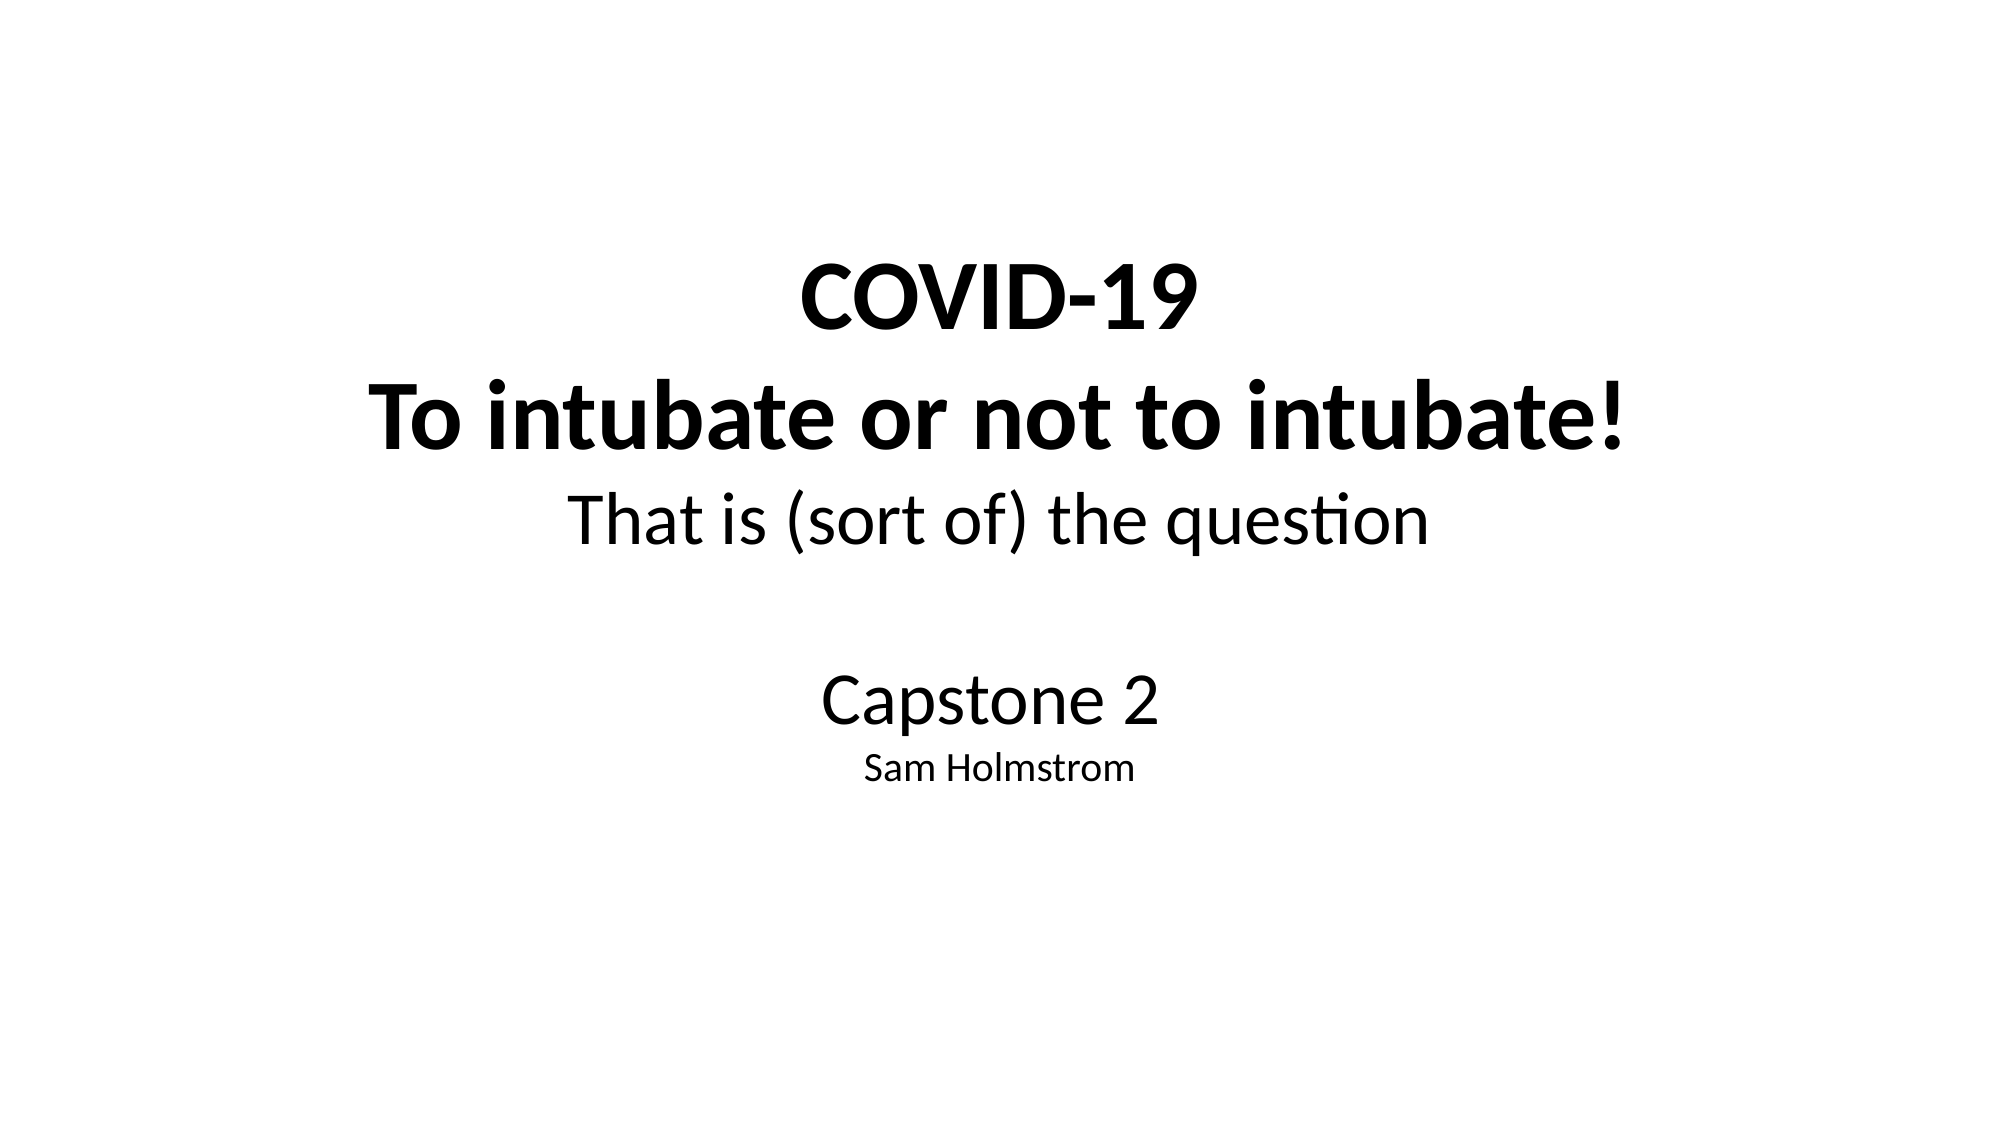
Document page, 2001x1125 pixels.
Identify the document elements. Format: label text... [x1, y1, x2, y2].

text_box COVID-19 To intubate or not to intubate! That is (sort of) the question Capstone 2 Sam Holmstrom [354, 222, 1646, 917]
